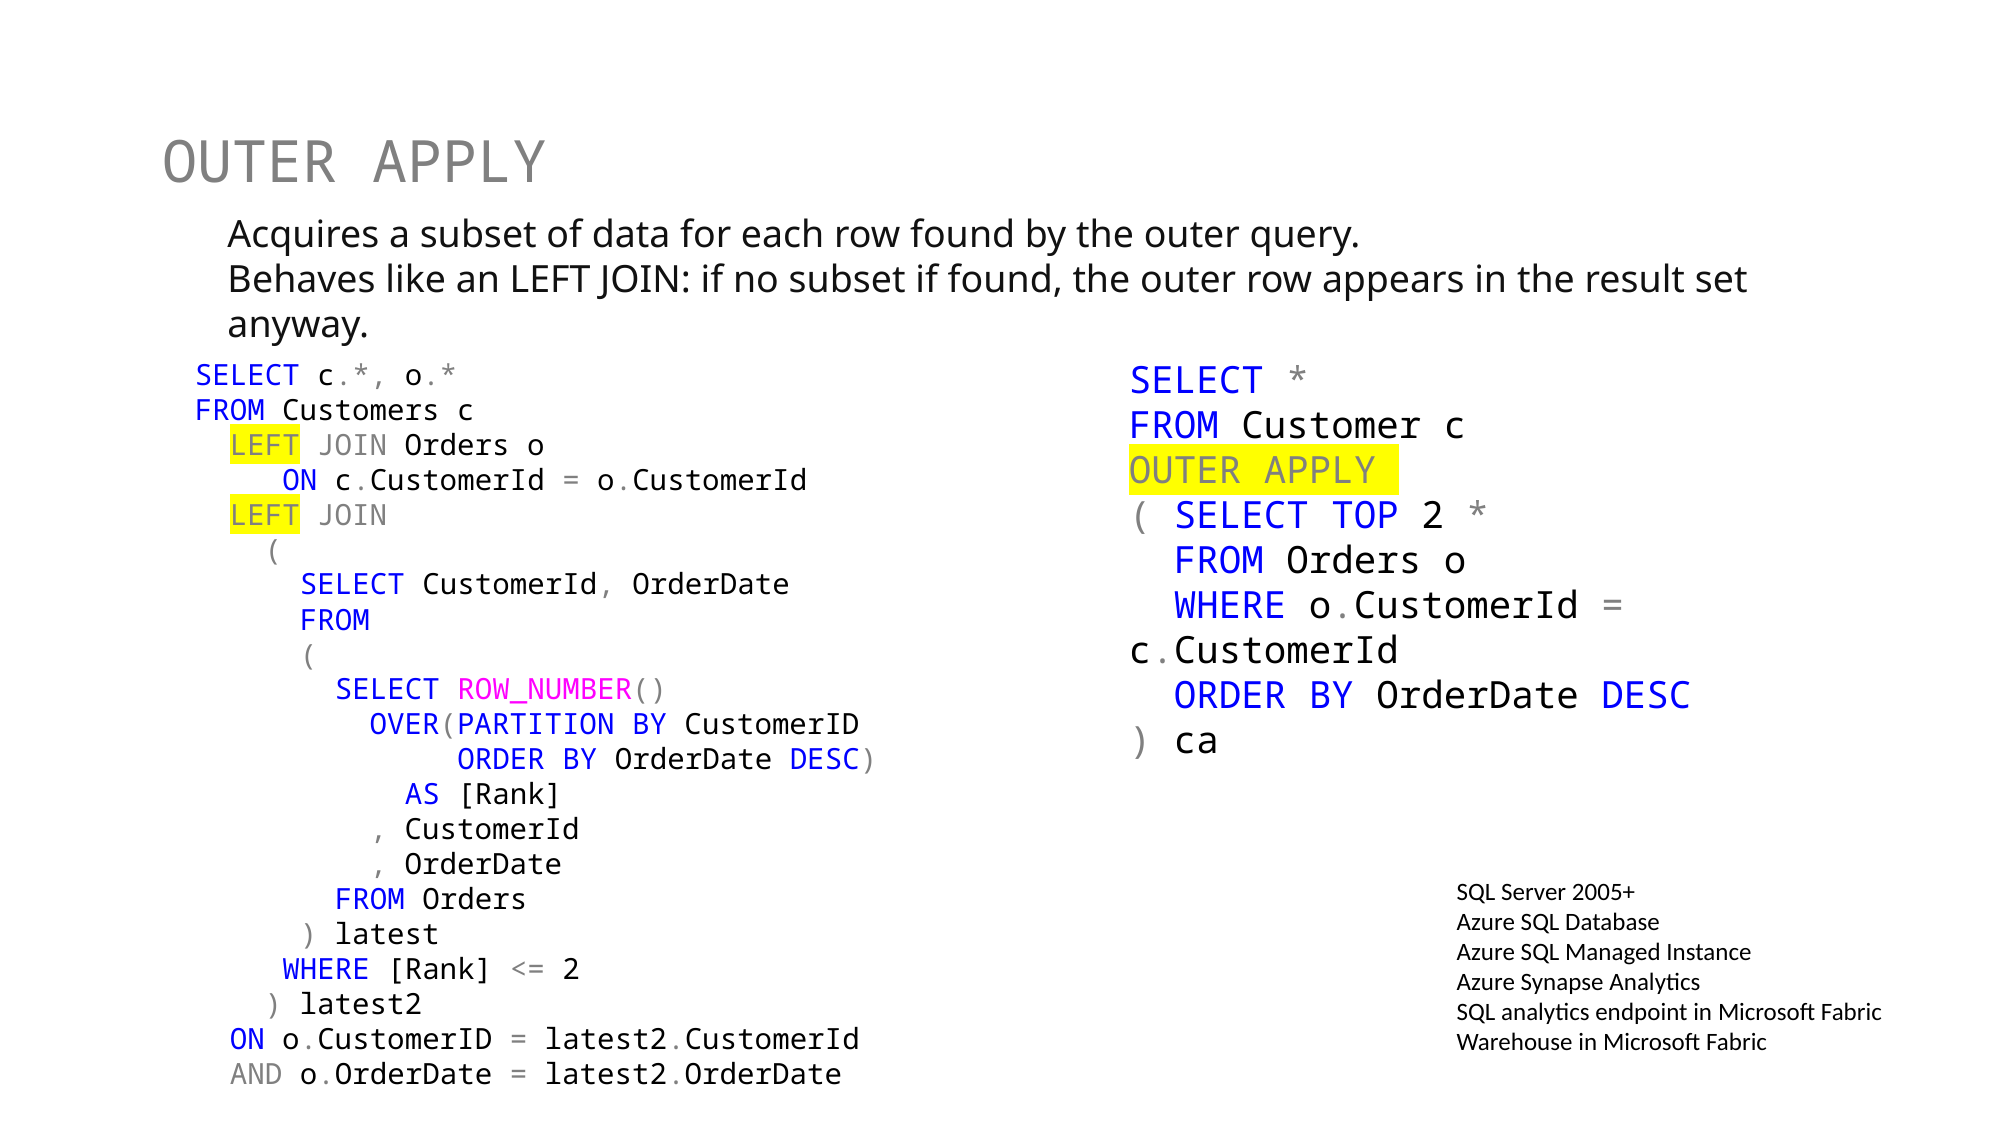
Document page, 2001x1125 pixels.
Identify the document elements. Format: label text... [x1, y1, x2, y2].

text_box Acquires a subset of data for each row found by the outer query. Behaves like an LEFT JOIN: if no subset if found, the outer row appears in the result set anyway. [212, 202, 1772, 353]
text_box SELECT c.*, o.* FROM Customers c LEFT JOIN Orders o ON c.CustomerId = o.CustomerId LEFT JOIN ( SELECT CustomerId, OrderDate FROM ( SELECT ROW_NUMBER() OVER(PARTITION BY CustomerID ORDER BY OrderDate DESC) AS [Rank] , CustomerId , OrderDate FROM Orders ) latest WHERE [Rank] <= 2 ) latest2 ON o.CustomerID = latest2.CustomerId AND o.OrderDate = latest2.OrderDate [179, 348, 1082, 1098]
text_box SELECT * FROM Customer c OUTER APPLY ( SELECT TOP 2 * FROM Orders o WHERE o.CustomerId = c.CustomerId ORDER BY OrderDate DESC ) ca [1114, 348, 1914, 769]
text_box SQL Server 2005+ Azure SQL Database Azure SQL Managed Instance Azure Synapse Analytics SQL analytics endpoint in Microsoft Fabric Warehouse in Microsoft Fabric [1441, 868, 1928, 1063]
text_box OUTER APPLY [147, 116, 1596, 202]
